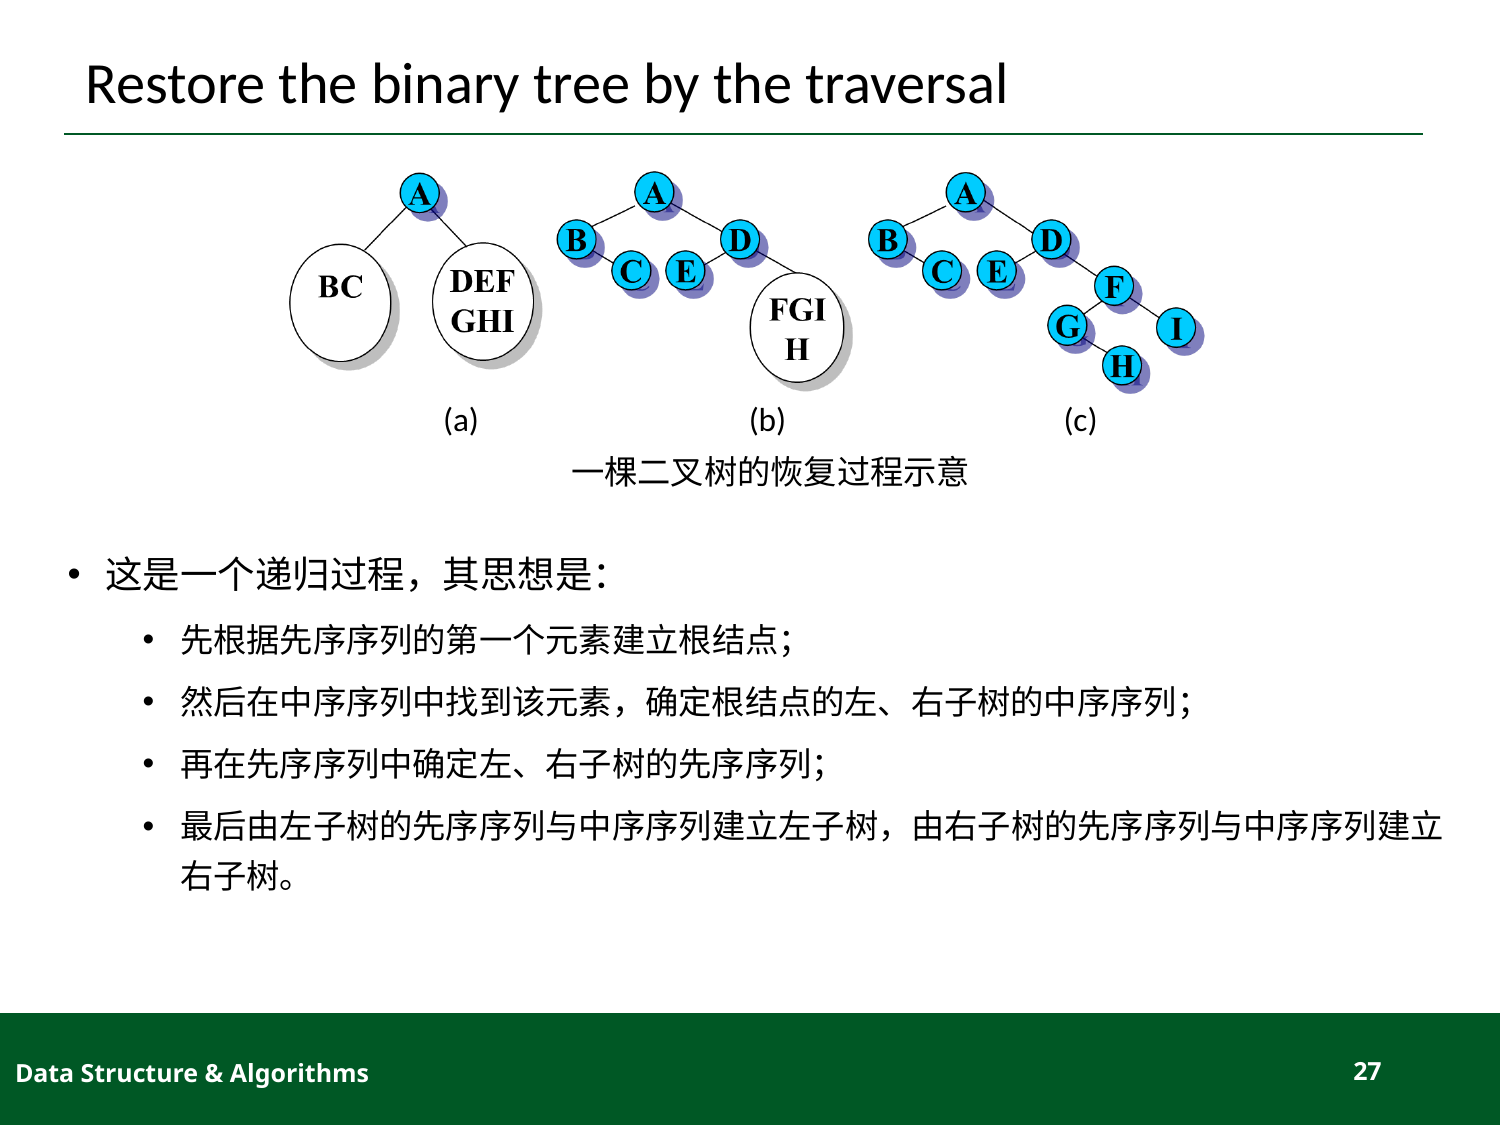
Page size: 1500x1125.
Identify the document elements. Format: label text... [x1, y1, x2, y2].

footer Data Structure & Algorithms [0, 1042, 507, 1103]
picture [289, 161, 1211, 413]
slide_number 27 [1059, 1042, 1397, 1103]
list 这是一个递归过程，其思想是： 先根据先序序列的第一个元素建立根结点； 然后在中序序列中找到该元素，确定根结点的左、右子树的中序序列； 再在先序序列中确定左、右子树的先序序列； 最后由左子树的先序序列与中序序列建立左子树，由右子树的先序序列与中序序列建立右子树。 [52, 532, 1461, 991]
title Restore the binary tree by the traversal [70, 34, 1430, 135]
text_box (a) (b) (c) 一棵二叉树的恢复过程示意 [395, 413, 1146, 499]
